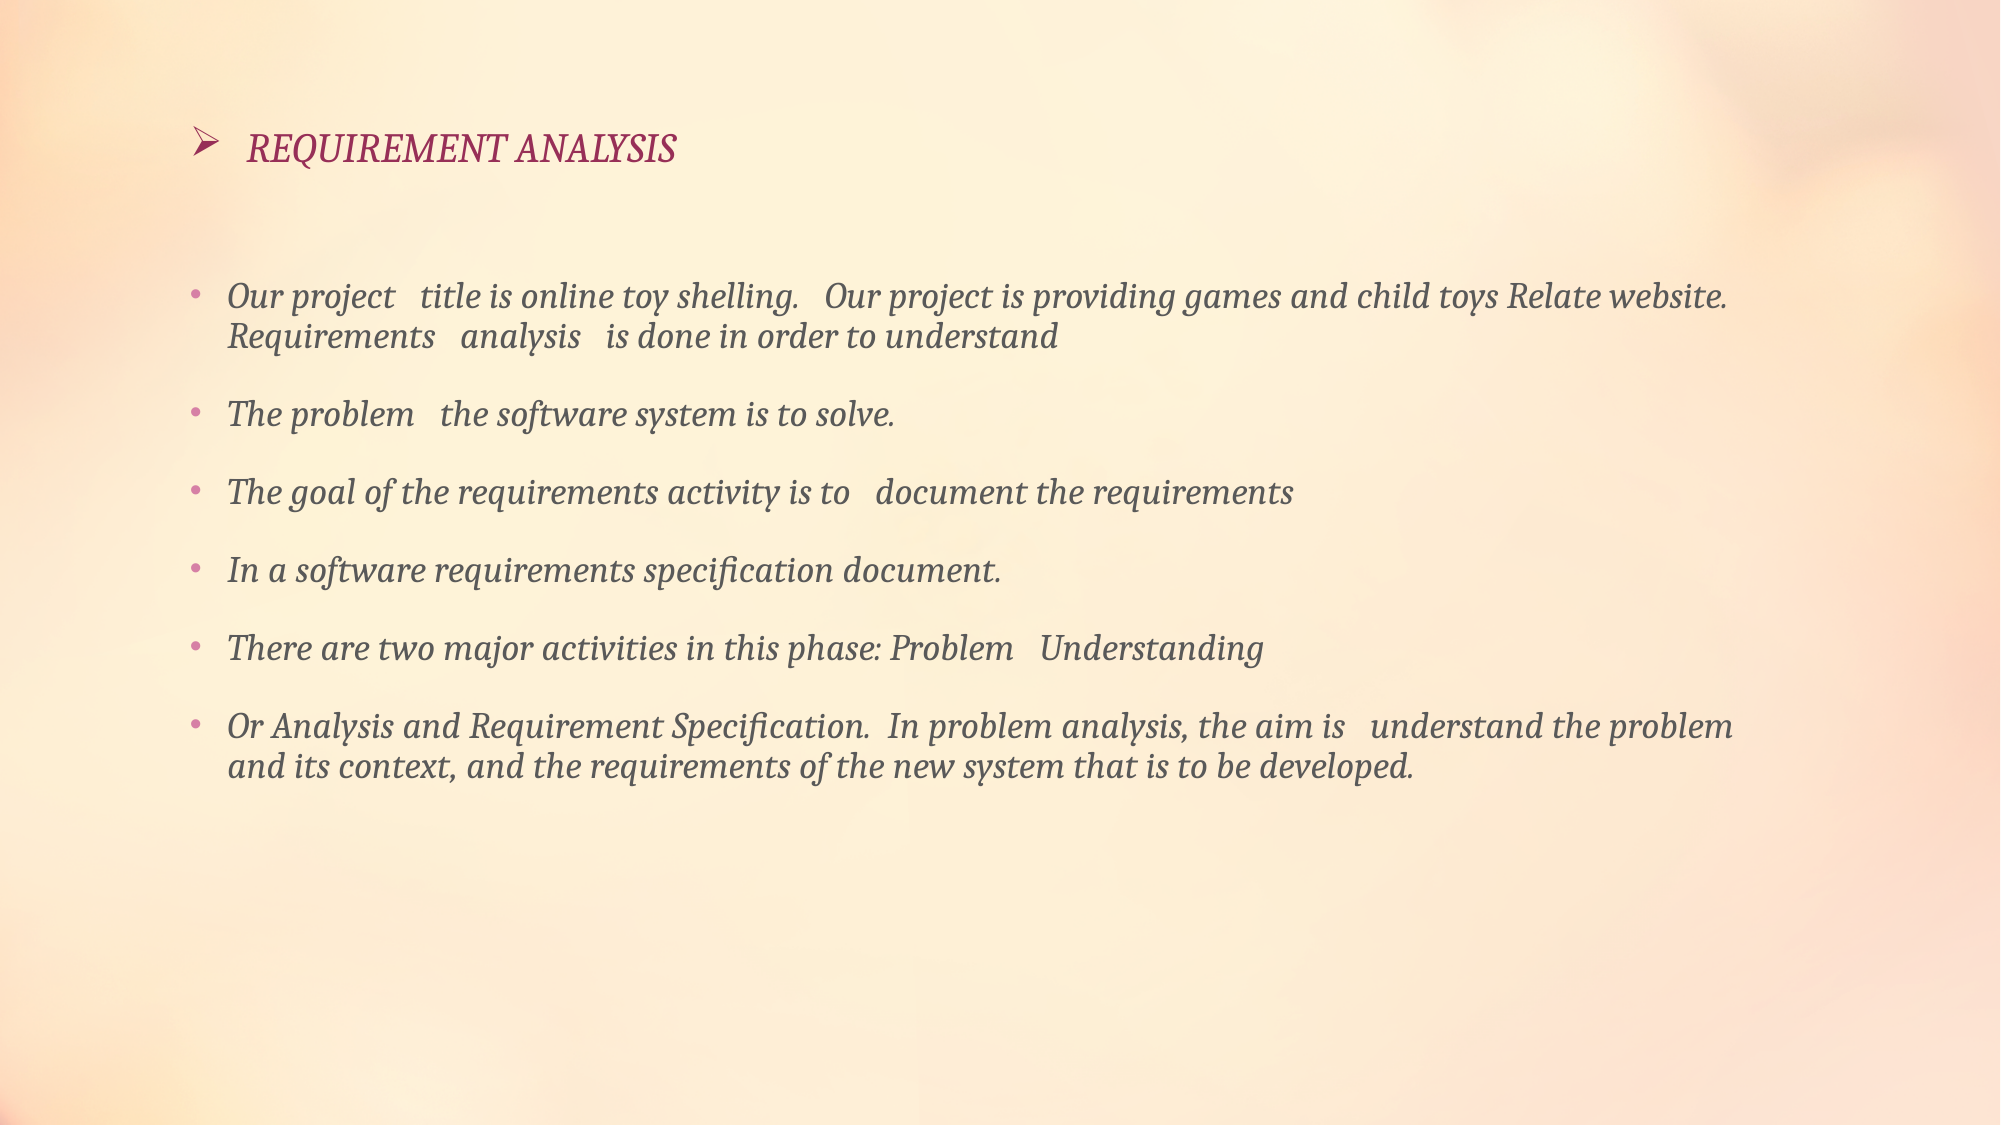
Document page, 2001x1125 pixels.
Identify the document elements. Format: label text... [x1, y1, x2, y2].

picture [0, 0, 2001, 1125]
title REQUIREMENT ANALYSIS [174, 75, 1825, 180]
list Our project title is online toy shelling. Our project is providing games and child toys Relate website. Requirements analysis is done in order to understand The problem the software system is to solve. The goal of the requirements activity is to document the requirements In a software requirements specification document. There are two major activities in this phase: Problem Understanding Or Analysis and Requirement Specification. In problem analysis, the aim is understand the problem and its context, and the requirements of the new system that is to be developed. [174, 268, 1825, 1013]
